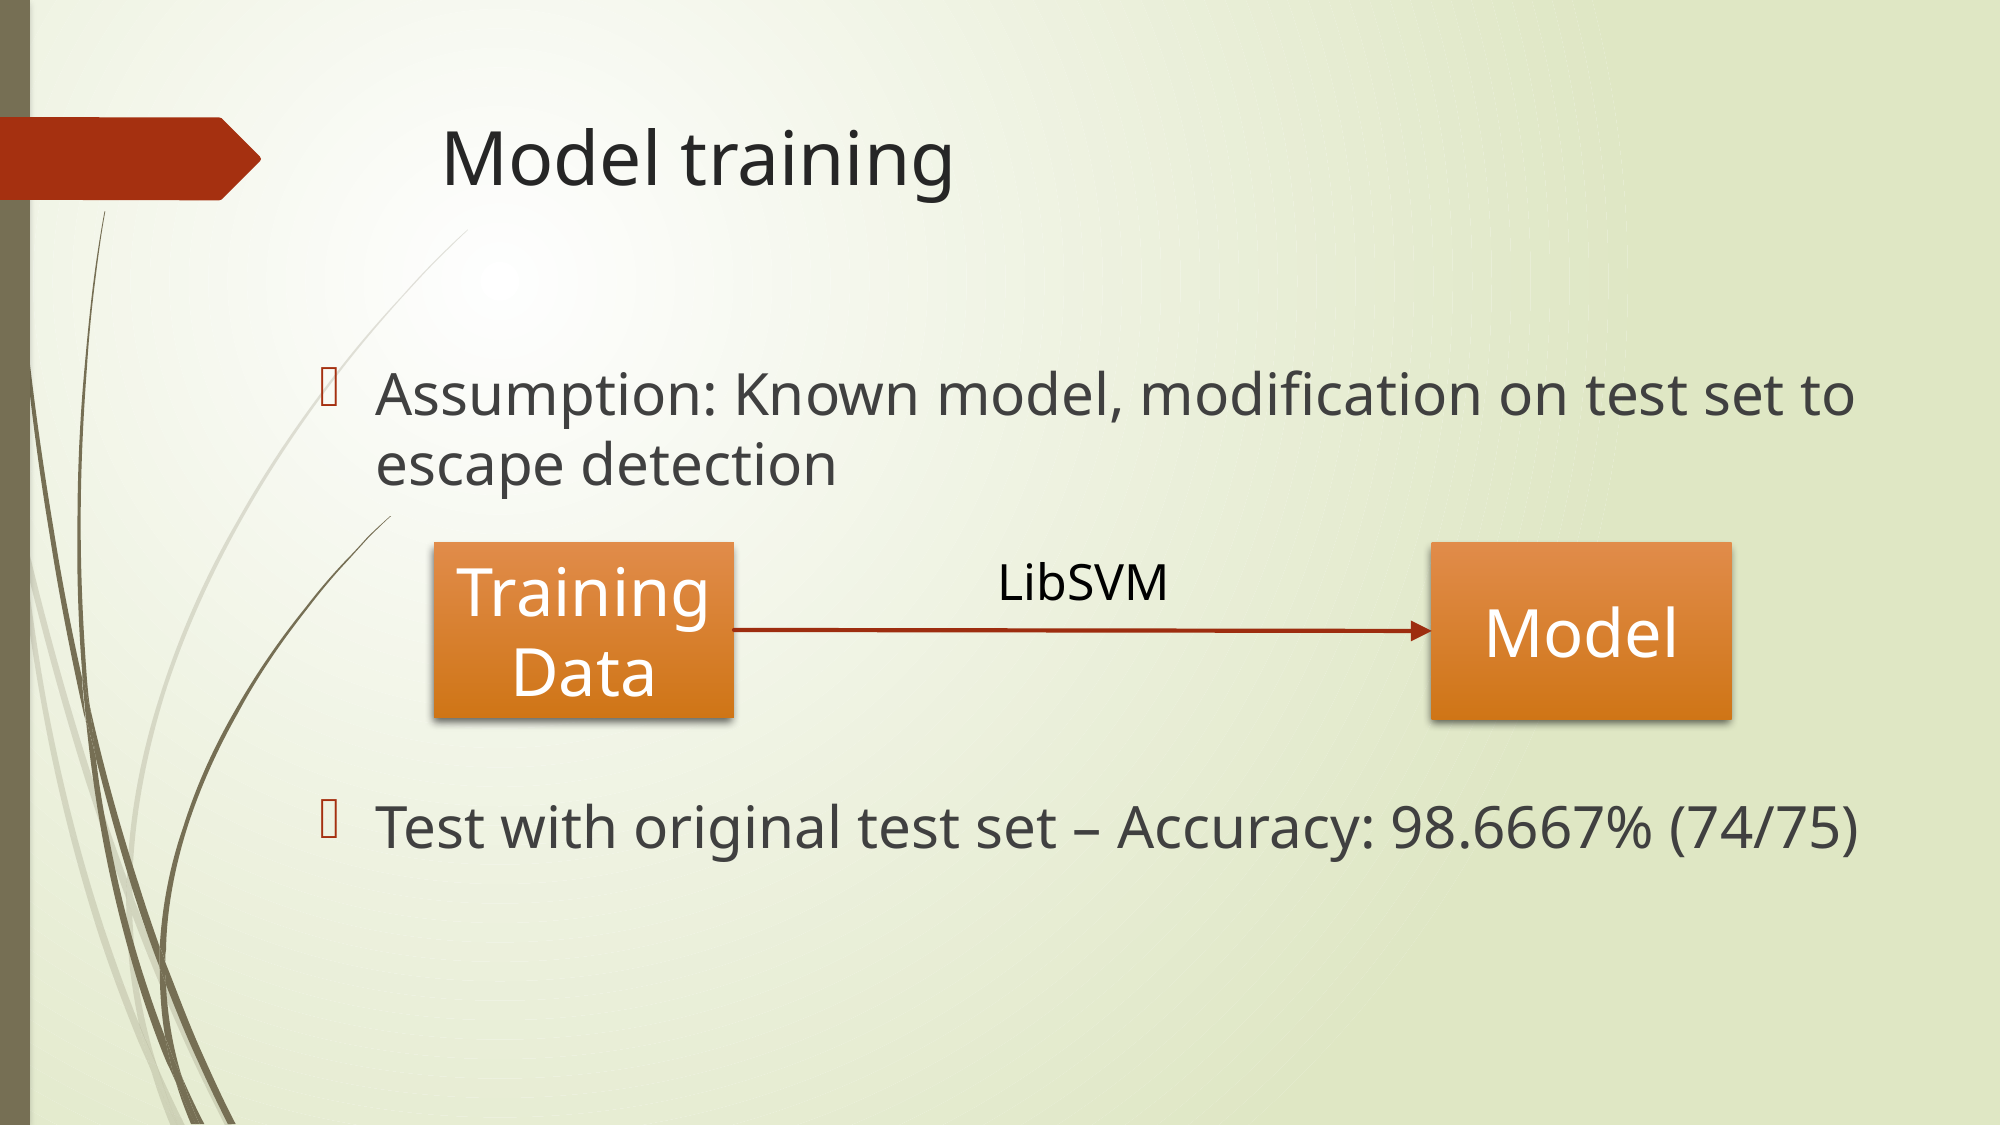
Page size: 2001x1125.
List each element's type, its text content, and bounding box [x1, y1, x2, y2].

text_box LibSVM [982, 542, 1186, 618]
text_box Model [1431, 542, 1732, 720]
title Model training [425, 102, 1888, 313]
text_box Training Data [434, 542, 734, 718]
list Assumption: Known model, modification on test set to escape detection Test with original test set – Accuracy: 98.6667% (74/75) [304, 350, 1948, 970]
